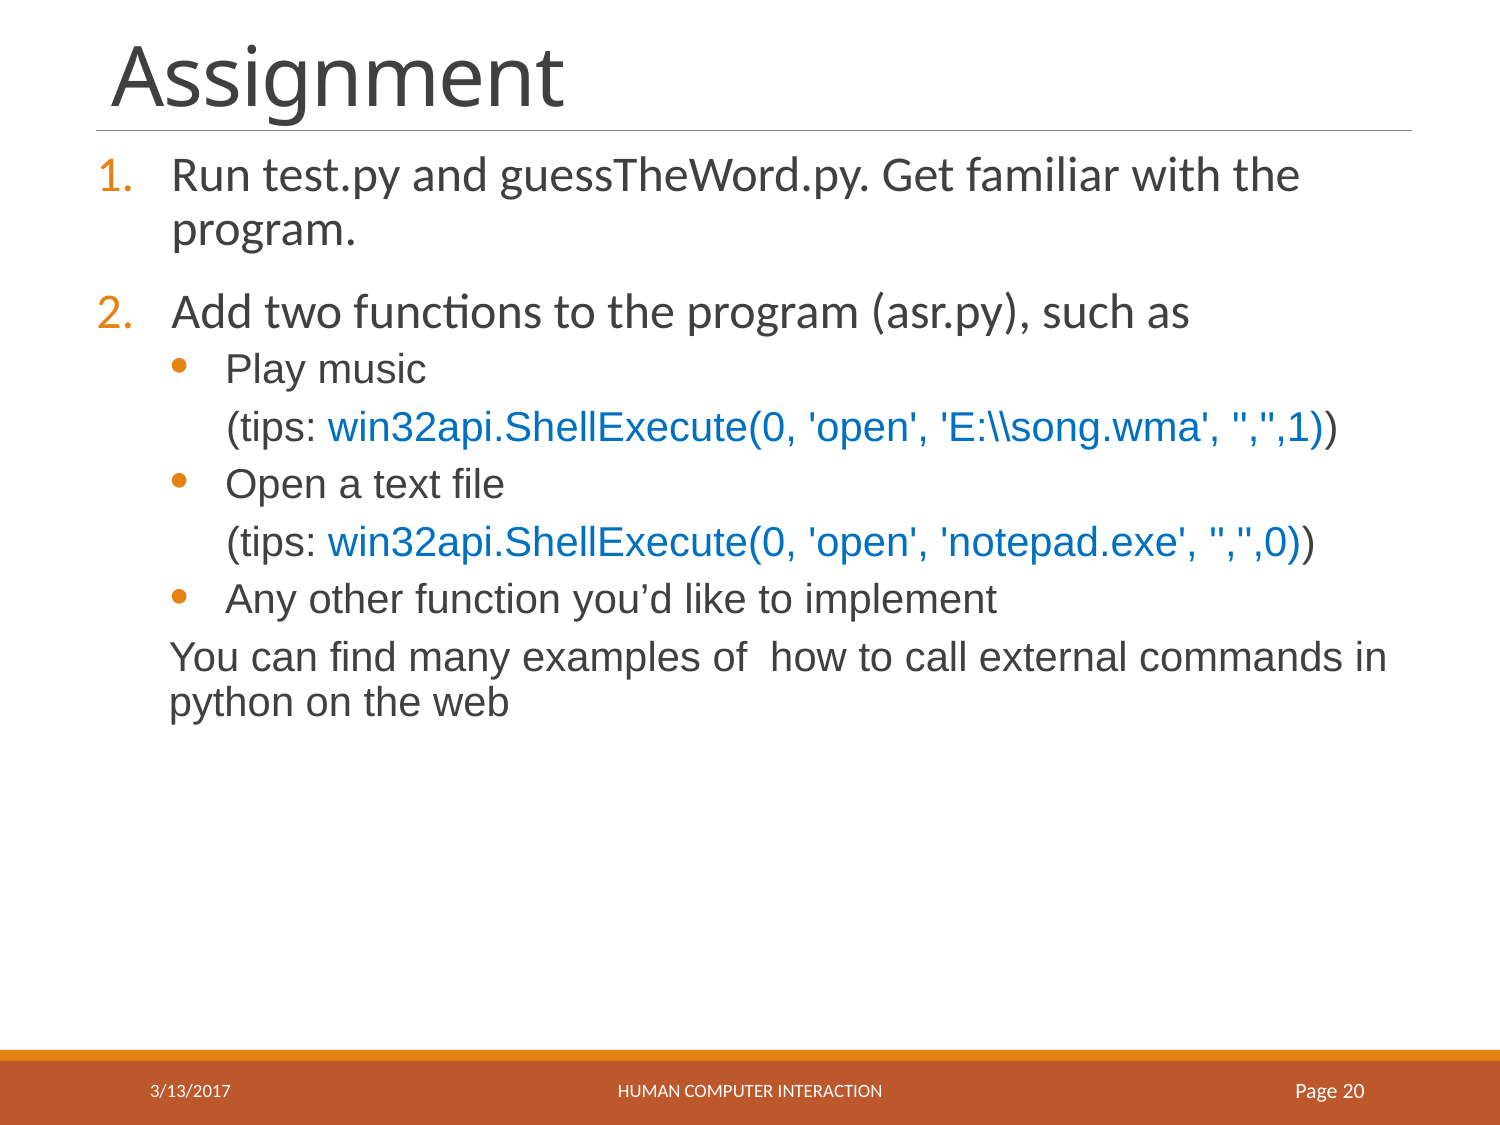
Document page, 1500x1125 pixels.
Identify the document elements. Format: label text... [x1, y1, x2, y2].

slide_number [135, 1059, 440, 1120]
slide_number Page 20 [1218, 1059, 1380, 1120]
footer HUMAN COMPUTER INTERACTION [453, 1059, 1047, 1120]
title Assignment [96, 19, 1413, 131]
list Run test.py and guessTheWord.py. Get familiar with the program. Add two functions to the program (asr.py), such as Play music (tips: win32api.ShellExecute(0, 'open', 'E:\\song.wma', '','',1)) Open a text file (tips: win32api.ShellExecute(0, 'open', 'notepad.exe', '','',0)) Any other function you’d like to implement You can find many examples of how to call external commands in python on the web [96, 140, 1413, 1034]
